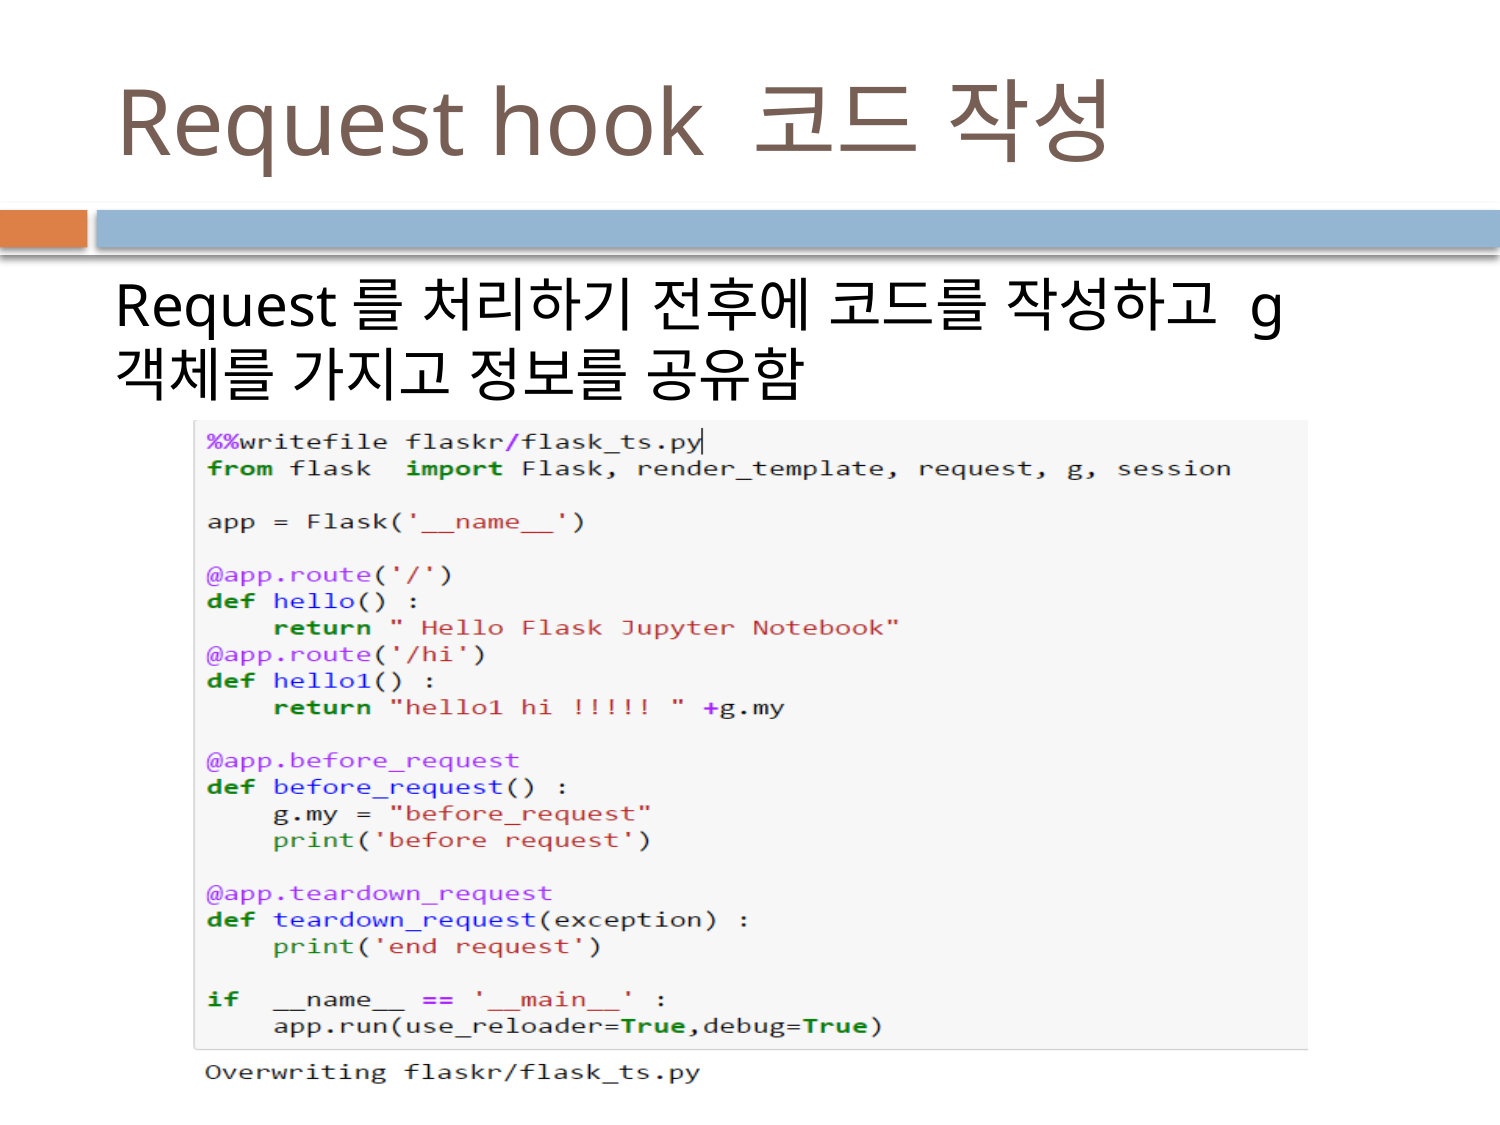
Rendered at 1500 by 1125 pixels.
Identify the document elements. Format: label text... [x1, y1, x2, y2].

picture [191, 420, 1309, 1087]
title Request hook 코드 작성 [100, 37, 1438, 200]
text_box Request를 처리하기 전후에 코드를 작성하고 g 객체를 가지고 정보를 공유함 [100, 261, 1412, 416]
